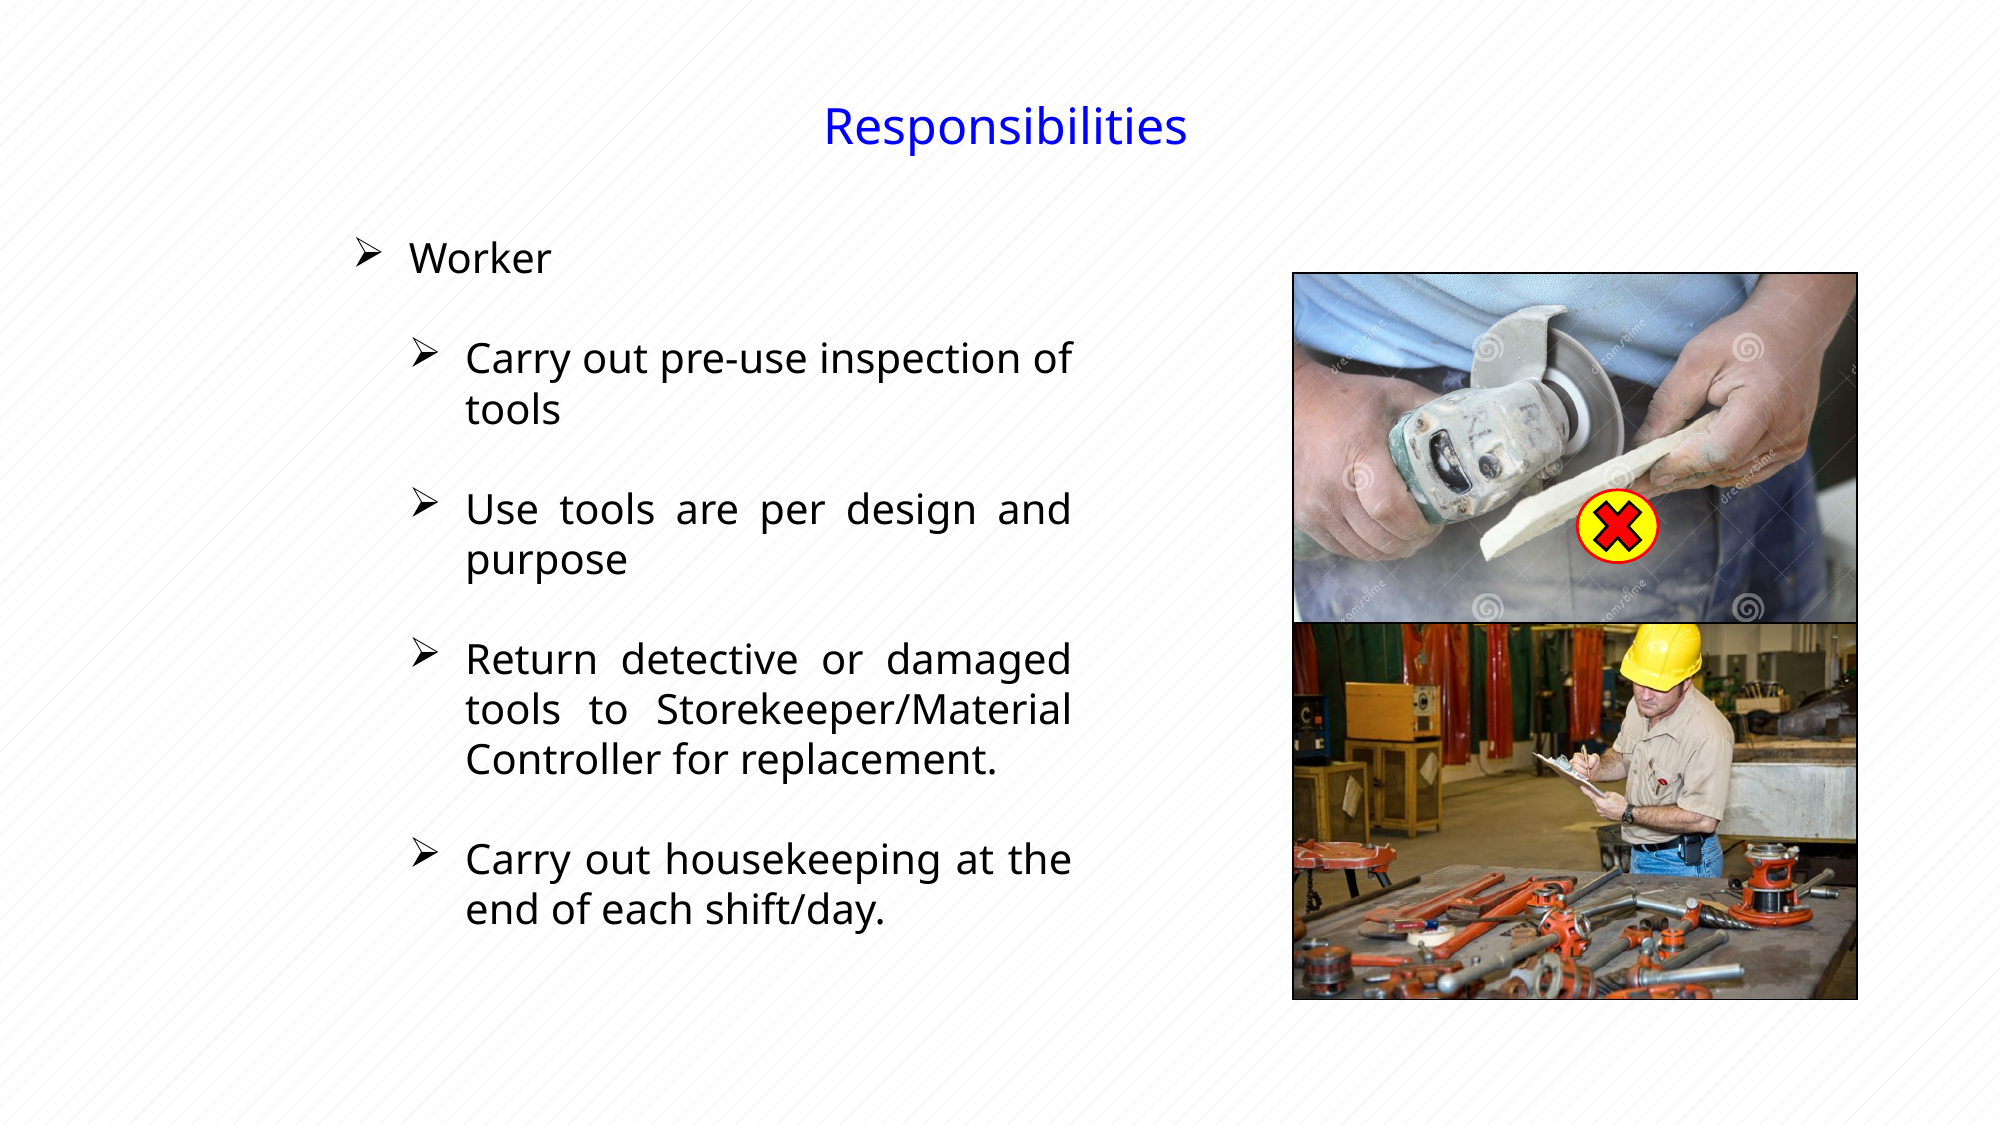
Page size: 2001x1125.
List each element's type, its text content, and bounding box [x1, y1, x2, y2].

text_box Worker Carry out pre-use inspection of tools Use tools are per design and purpose Return detective or damaged tools to Storekeeper/Material Controller for replacement. Carry out housekeeping at the end of each shift/day. [337, 224, 1088, 1040]
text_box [1293, 273, 1857, 999]
picture [1574, 487, 1660, 564]
text_box Responsibilities [299, 87, 1713, 163]
